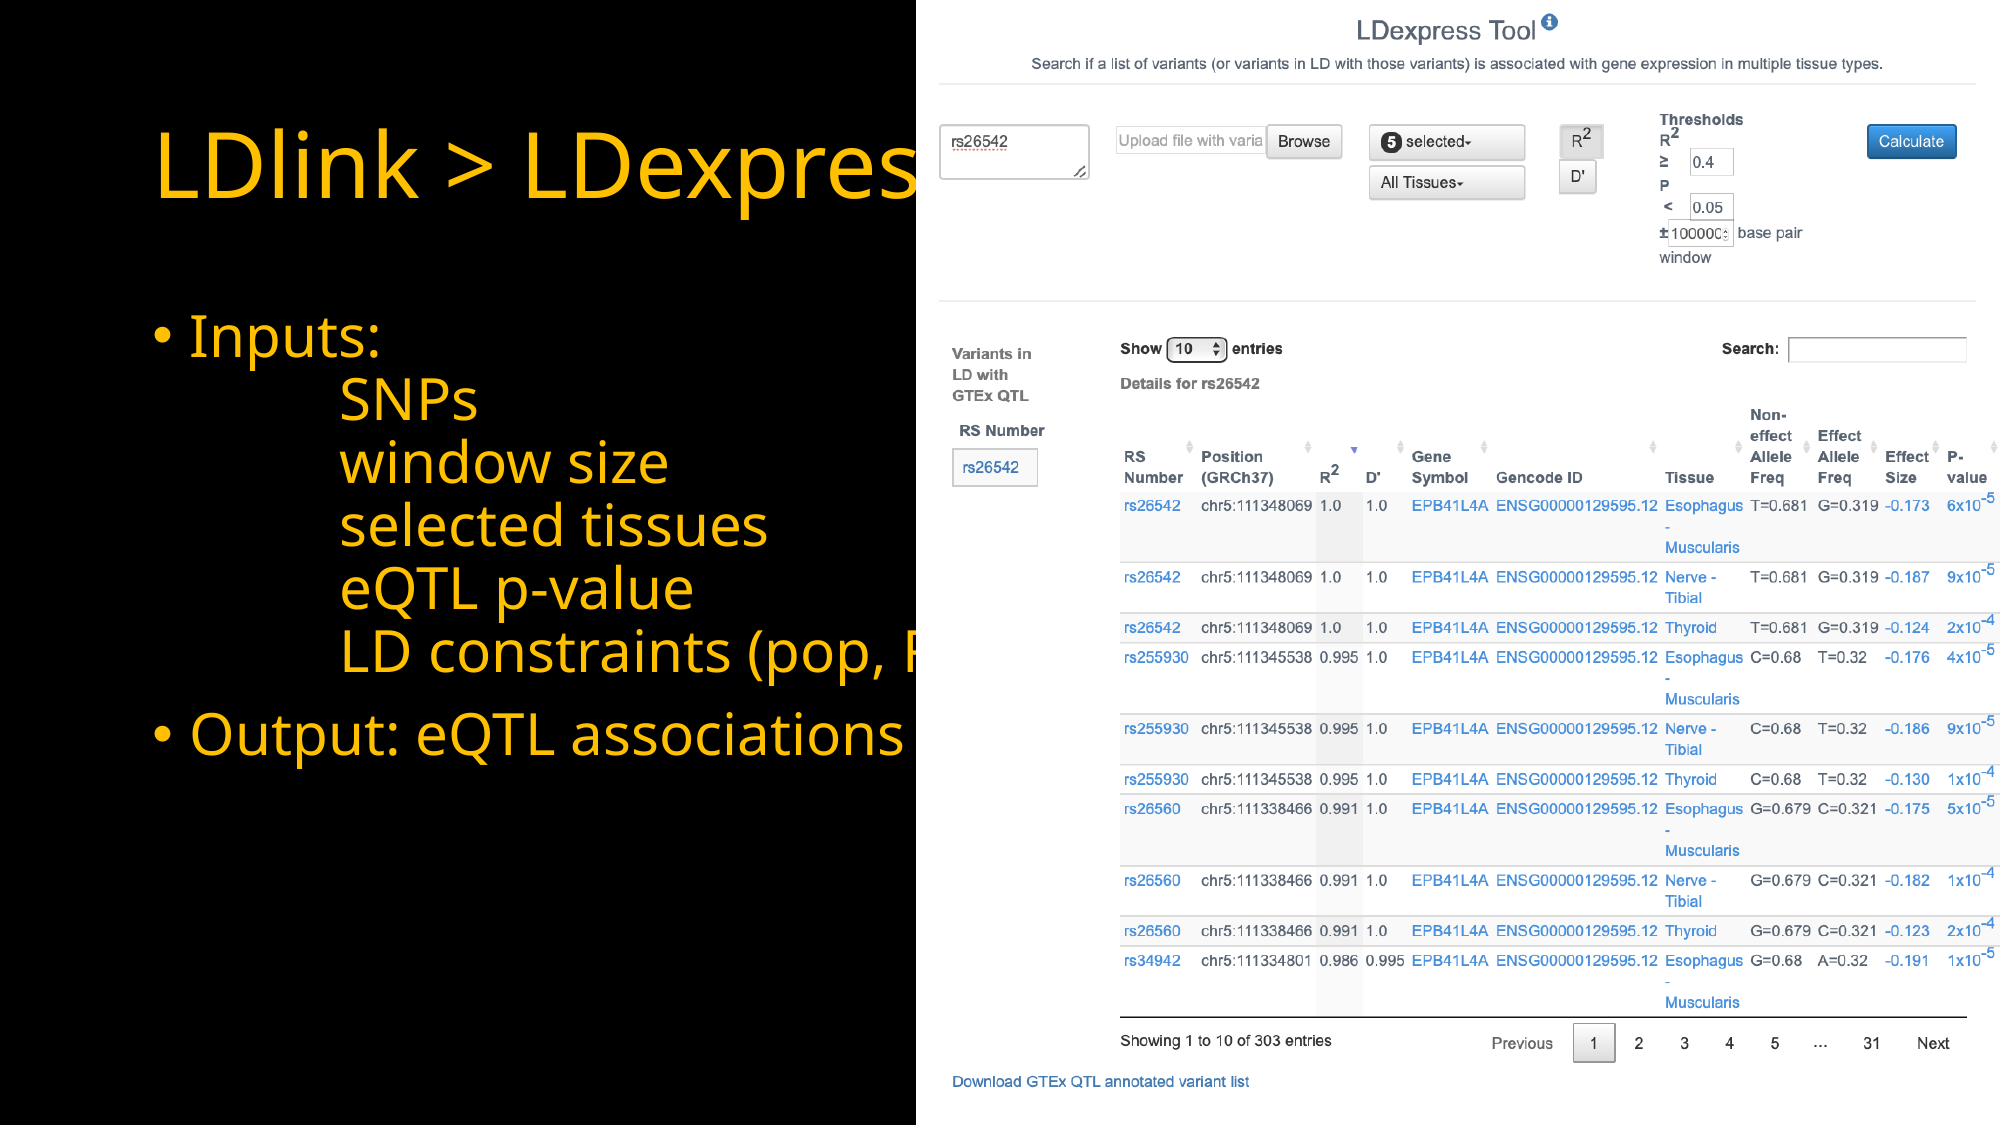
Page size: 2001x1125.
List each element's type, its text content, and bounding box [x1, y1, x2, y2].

picture [916, 0, 2000, 1125]
list Inputs: SNPs window size selected tissues eQTL p-value LD constraints (pop, R2) Output: eQTL associations [137, 299, 916, 1014]
title LDlink > LDexpress [137, 59, 916, 278]
